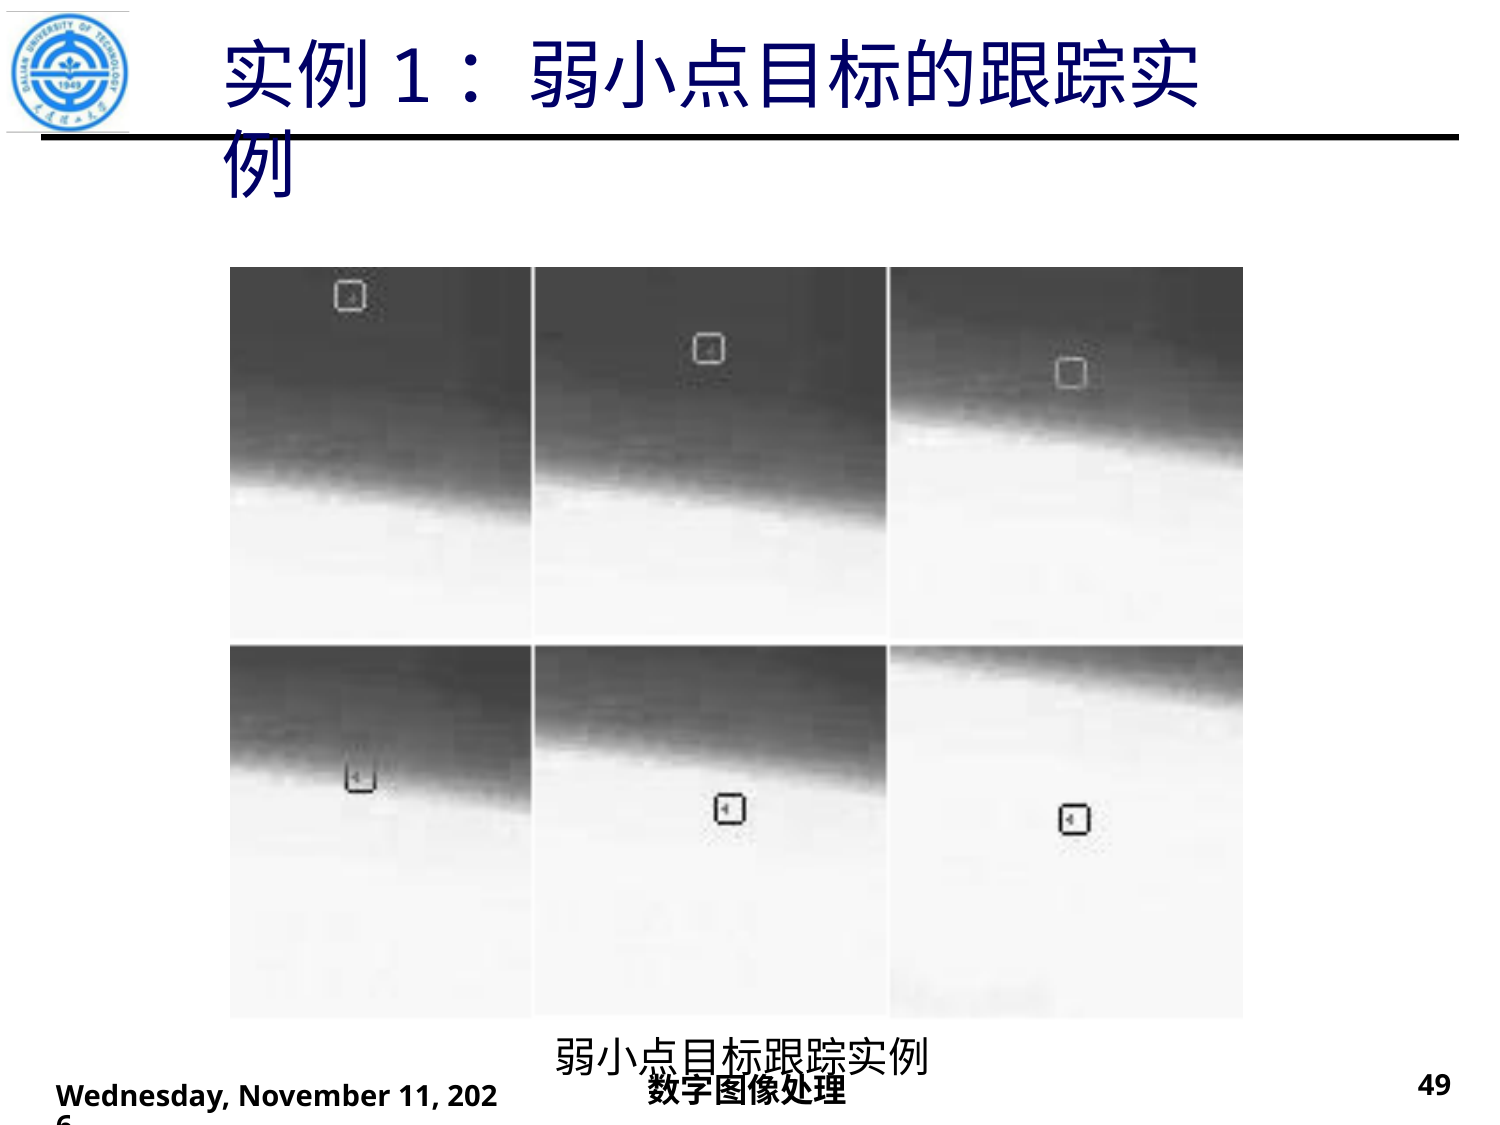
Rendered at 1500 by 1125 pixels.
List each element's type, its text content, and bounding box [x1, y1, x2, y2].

picture [229, 266, 1243, 1023]
title 实例1：弱小点目标的跟踪实例 [206, 89, 1280, 216]
text_box 弱小点目标跟踪实例 [442, 1031, 1052, 1088]
picture [6, 10, 130, 136]
